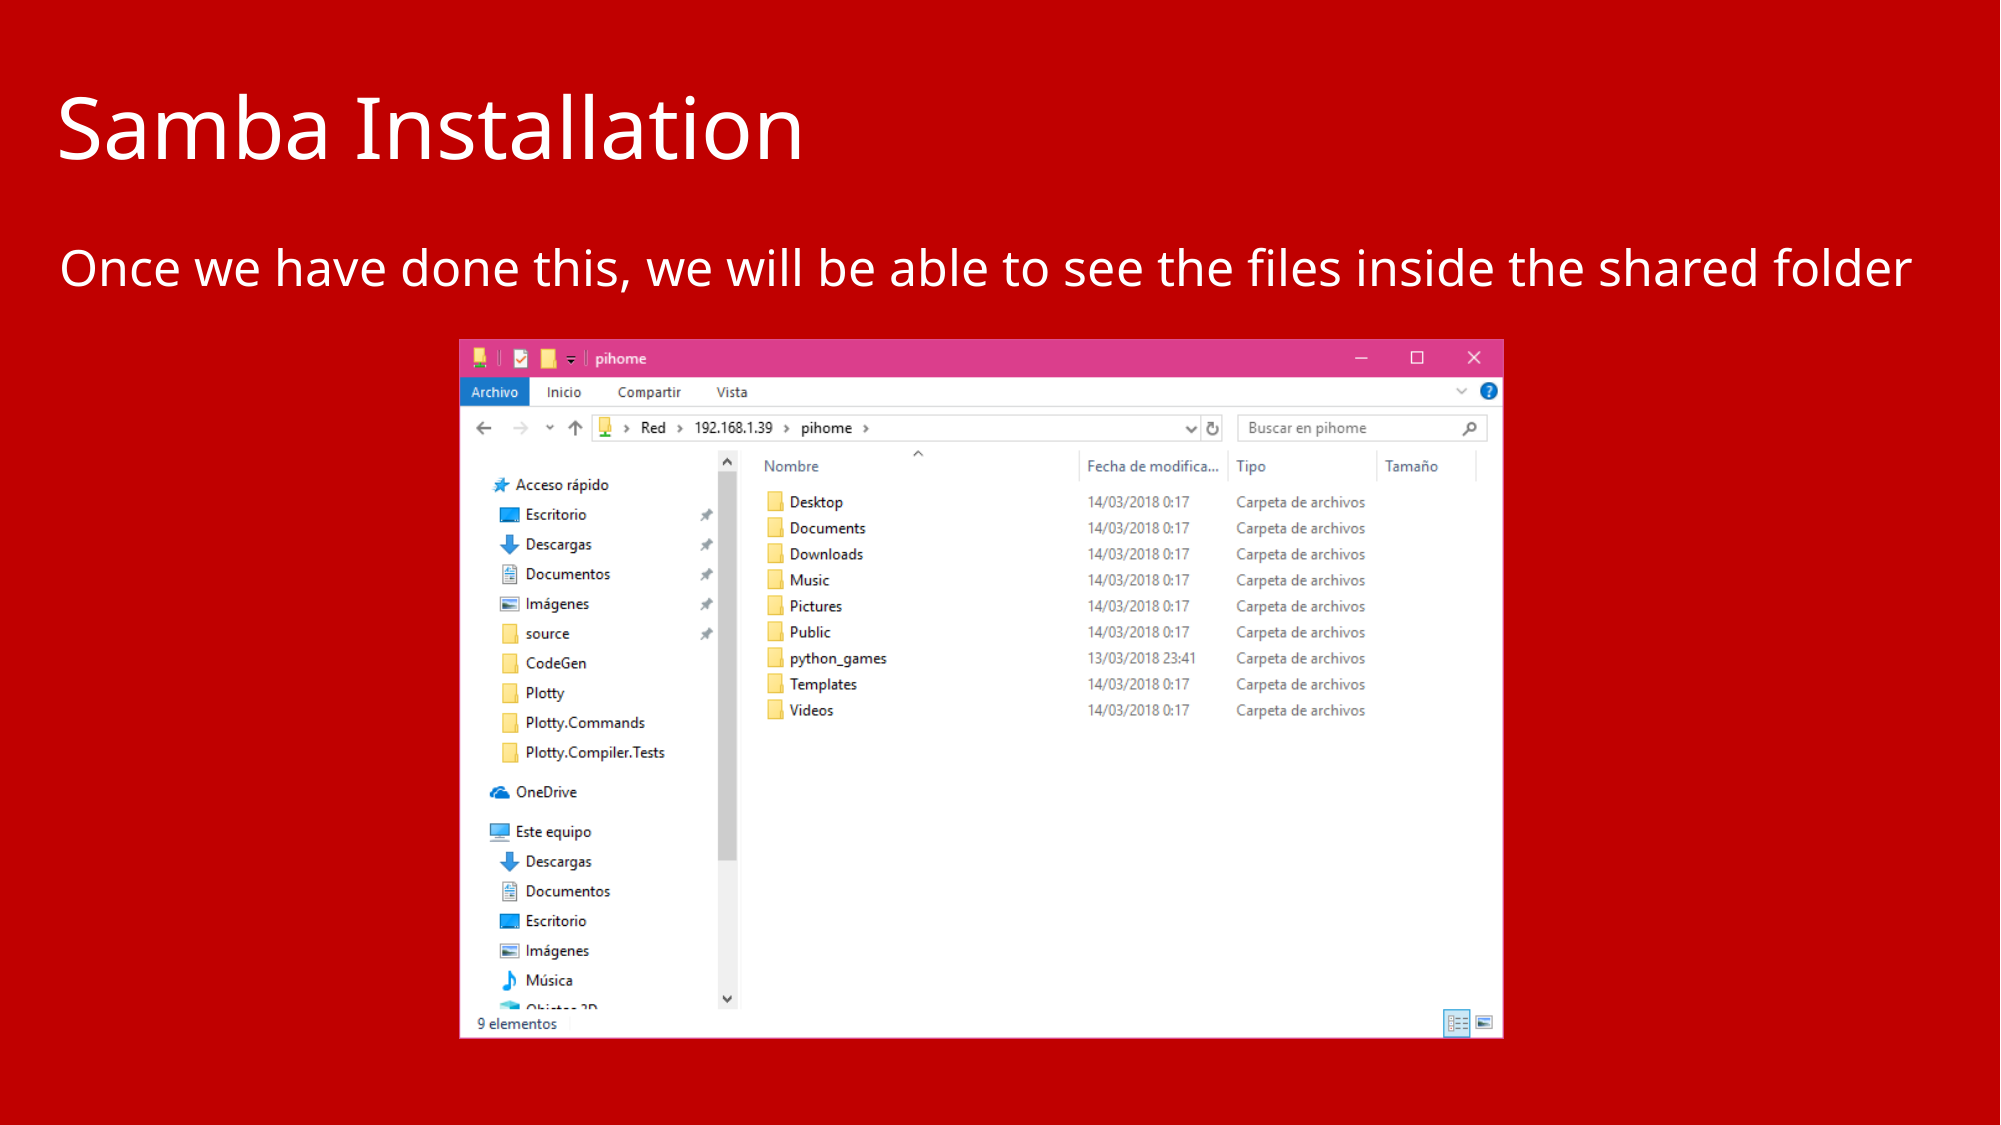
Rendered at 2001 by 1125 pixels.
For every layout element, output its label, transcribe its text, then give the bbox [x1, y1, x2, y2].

list Samba Installation [26, 62, 1937, 204]
text_box Once we have done this, we will be able to see the files inside the shared folder [29, 219, 1945, 322]
picture [459, 338, 1505, 1040]
